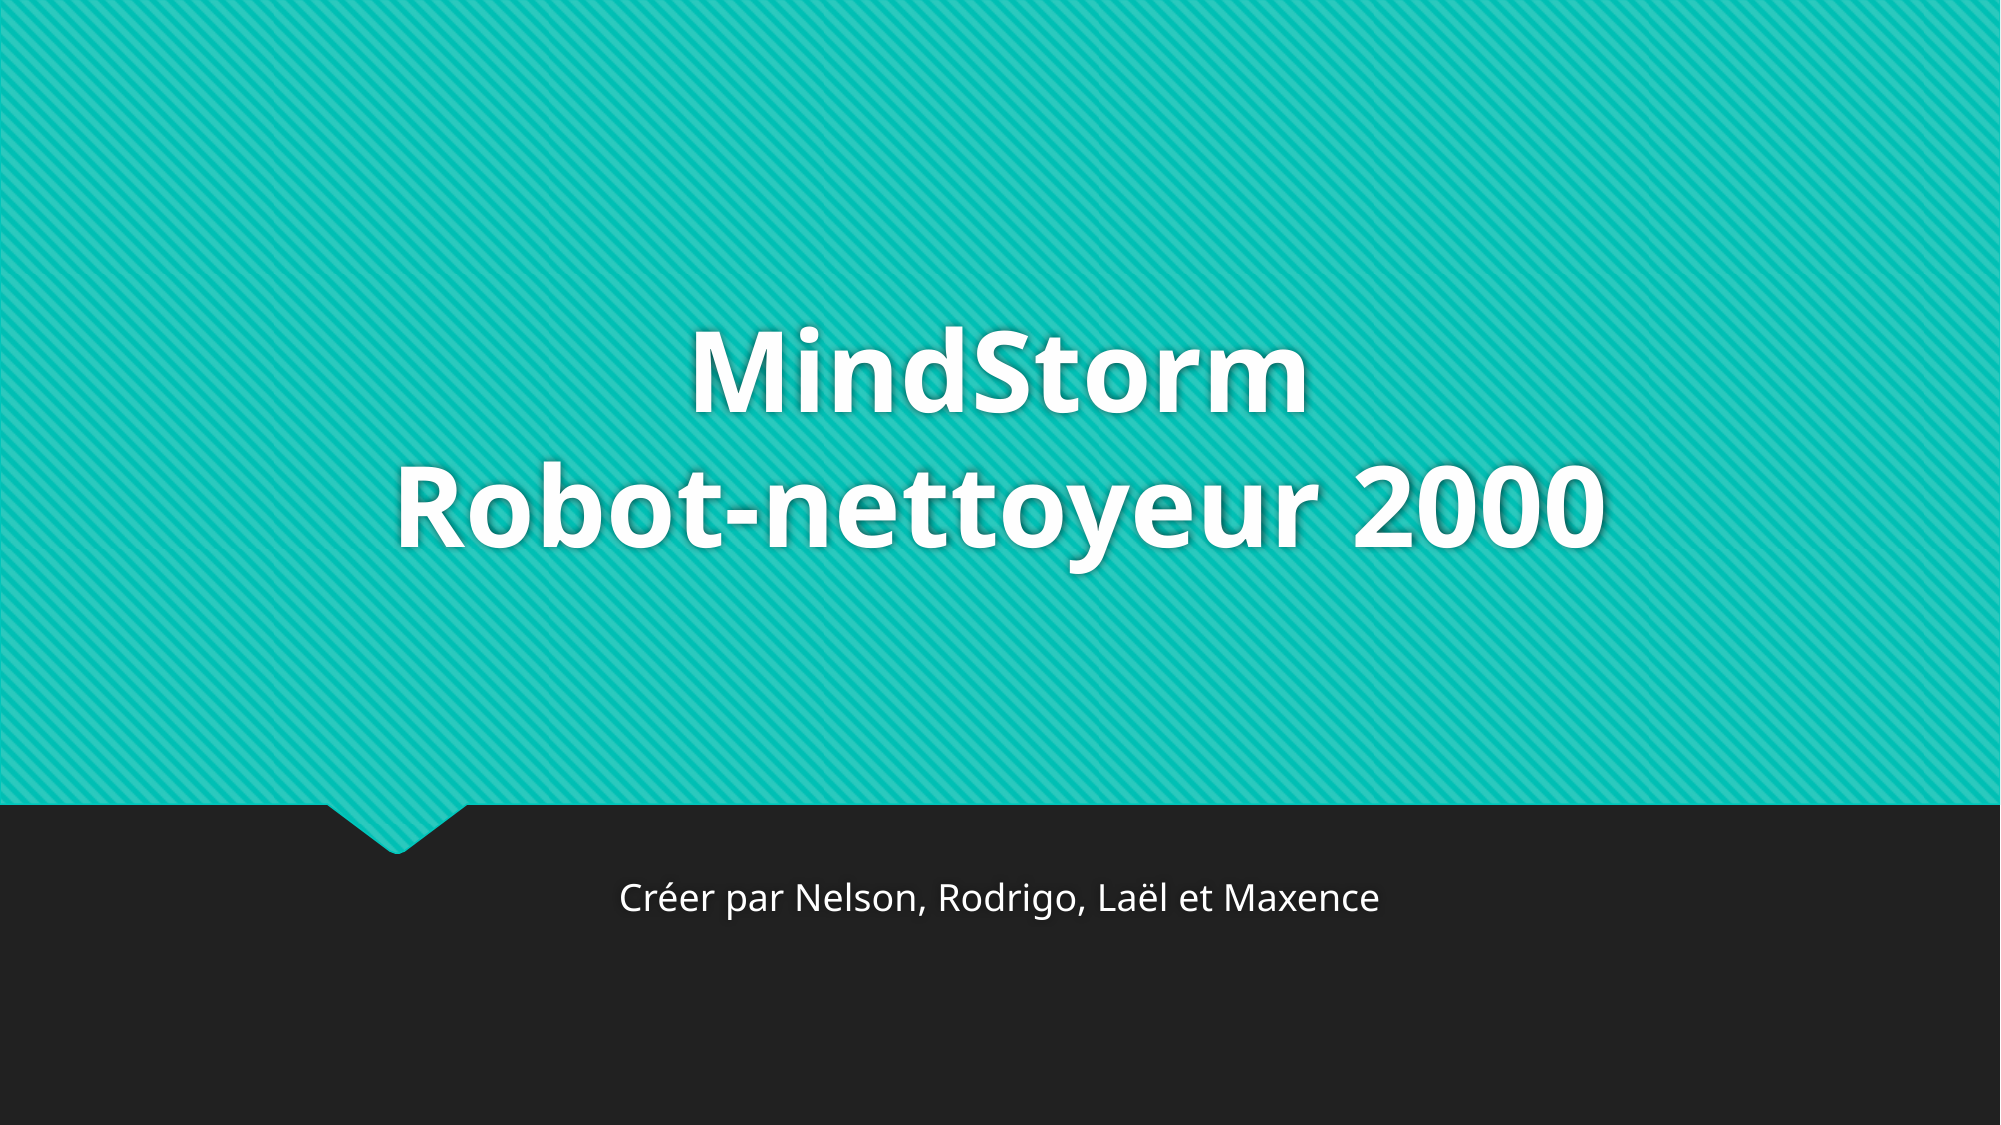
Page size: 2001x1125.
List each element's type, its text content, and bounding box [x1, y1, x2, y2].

subtitle Créer par Nelson, Rodrigo, Laël et Maxence [132, 866, 1868, 938]
title MindStorm Robot-nettoyeur 2000 [132, 89, 1868, 578]
